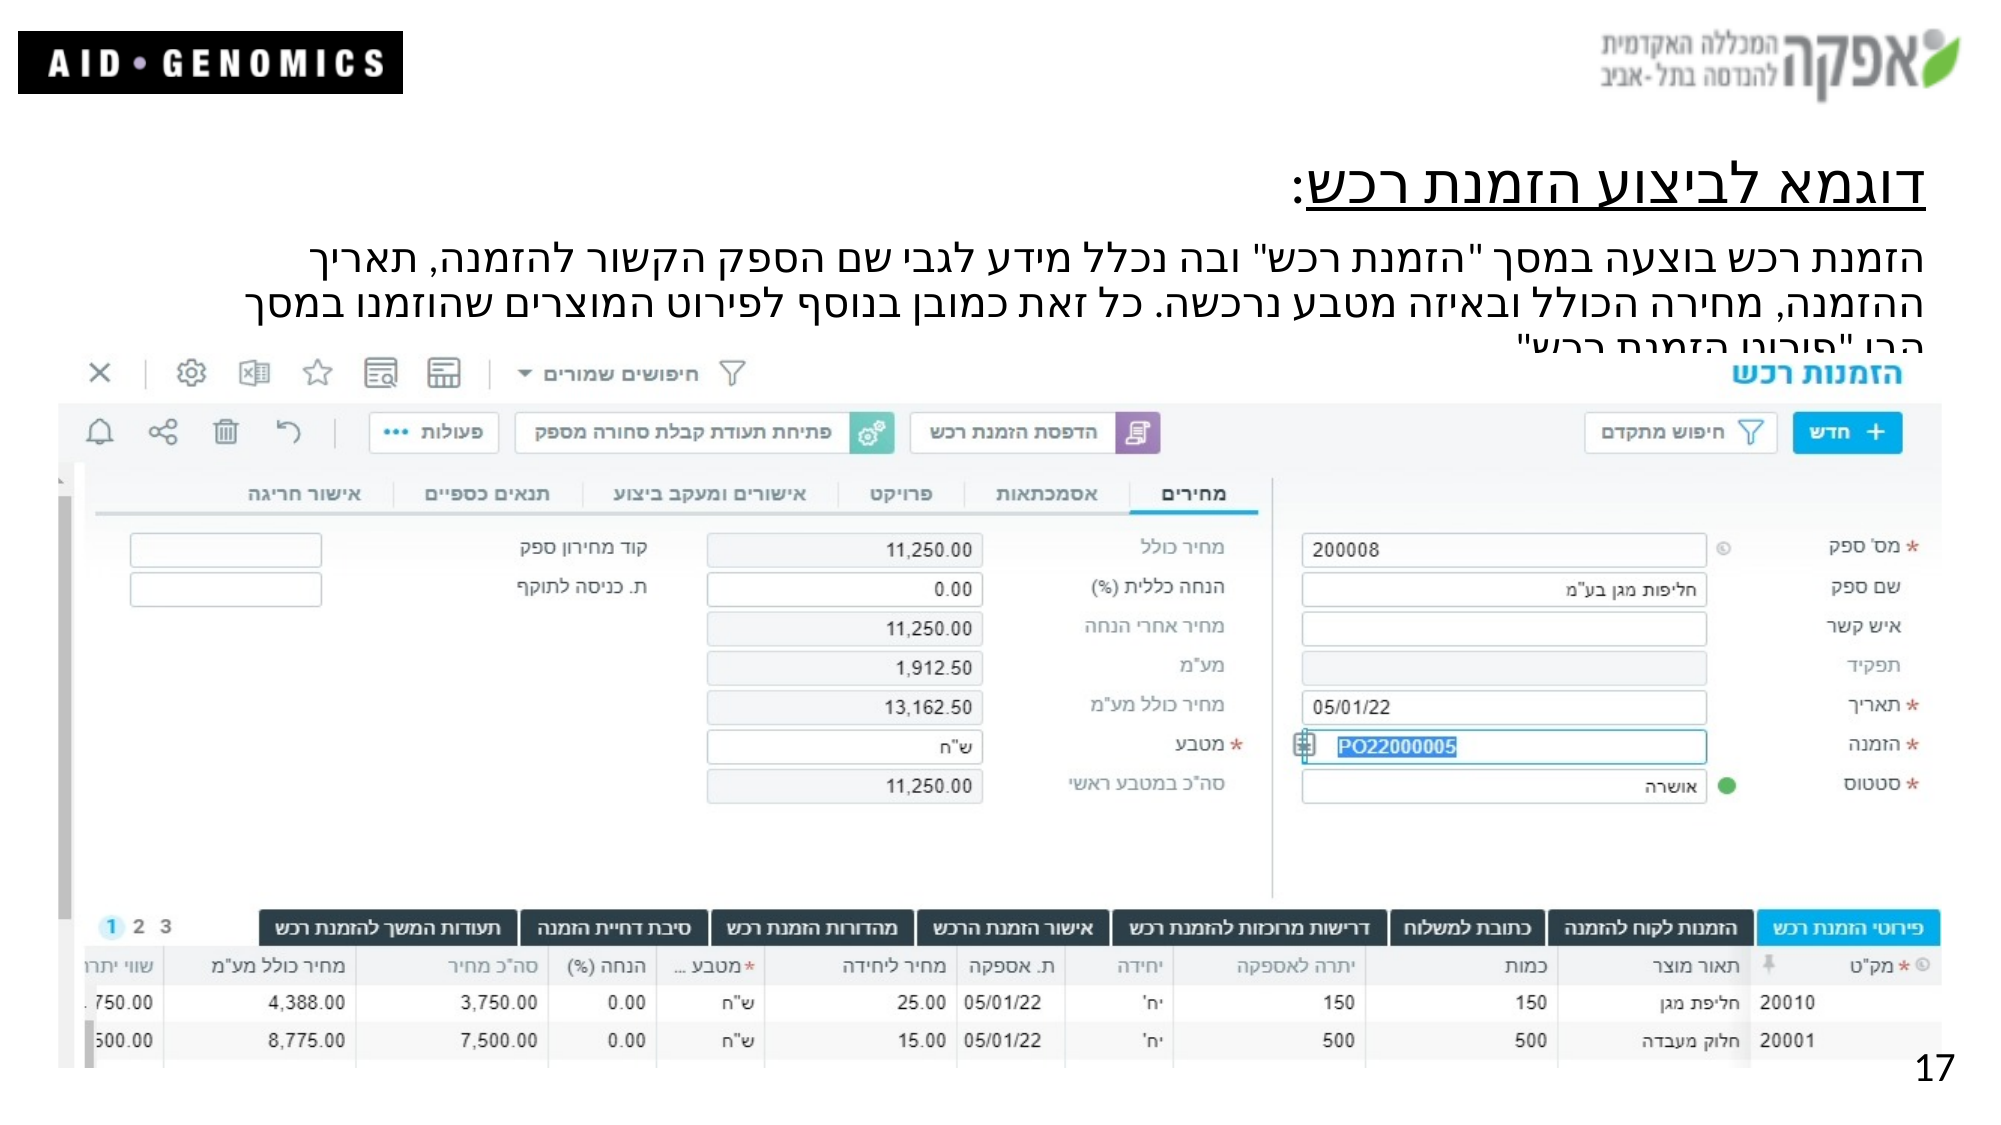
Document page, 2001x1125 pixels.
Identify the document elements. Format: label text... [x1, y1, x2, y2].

picture [18, 31, 403, 94]
list דוגמא לביצוע הזמנת רכש: הזמנת רכש בוצעה במסך "הזמנת רכש" ובה נכלל מידע לגבי שם הספק הקשור להזמנה, תאריך ההזמנה, מחירה הכולל ובאיזה מטבע נרכשה. כל זאת כמובן בנוסף לפירוט המוצרים שהוזמנו במסך הבן "פירוט הזמנת רכש". [216, 145, 1942, 353]
picture [58, 353, 1942, 1068]
slide_number 17 [1898, 1035, 2000, 1096]
picture [1577, 16, 1982, 107]
